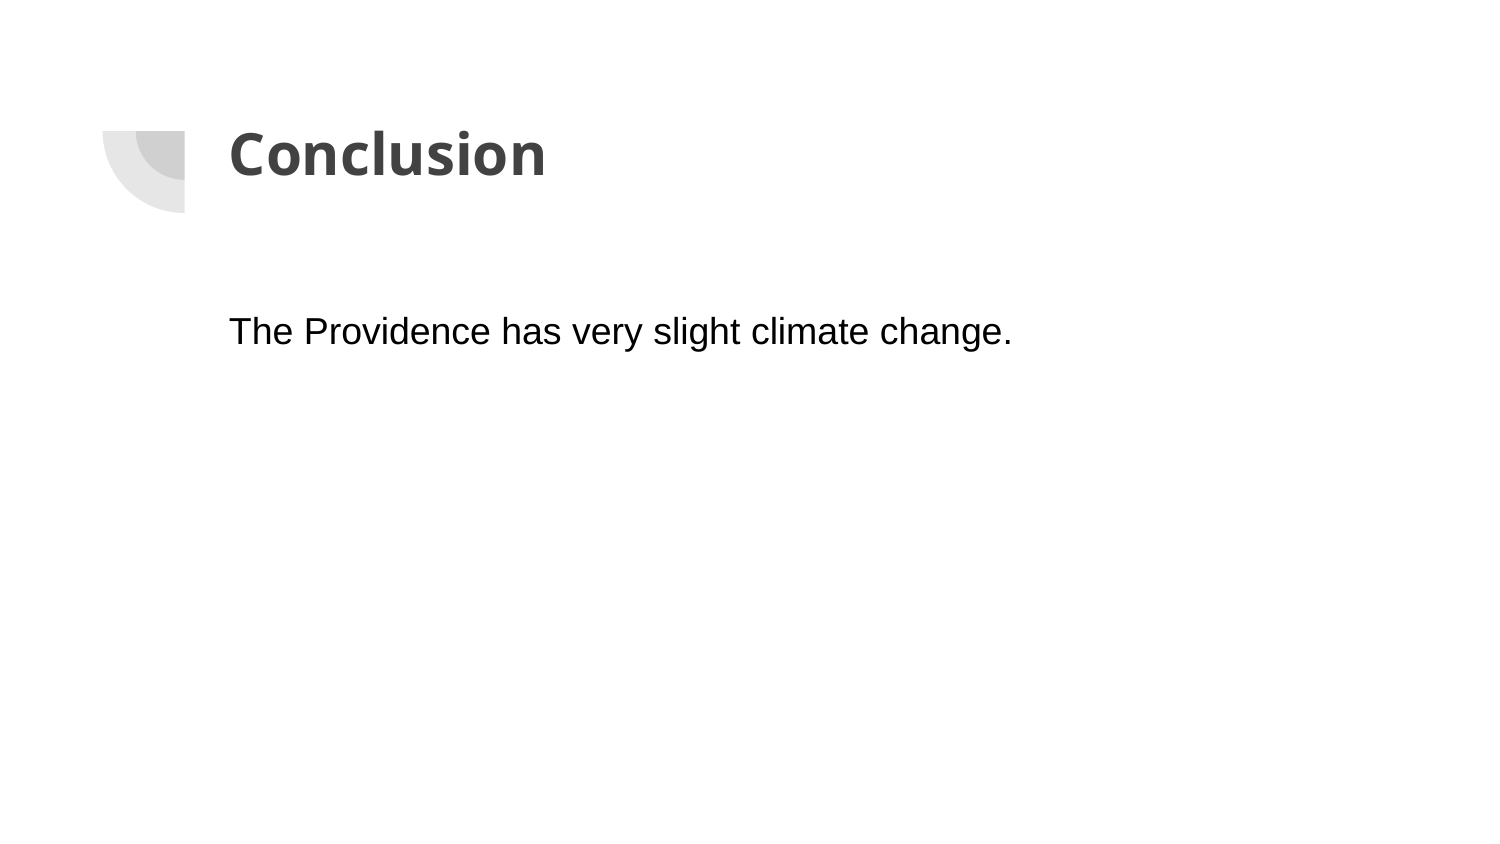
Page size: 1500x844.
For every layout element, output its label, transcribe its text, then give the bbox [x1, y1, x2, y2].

list The Providence has very slight climate change. [213, 289, 1262, 744]
title Conclusion [213, 98, 1262, 246]
